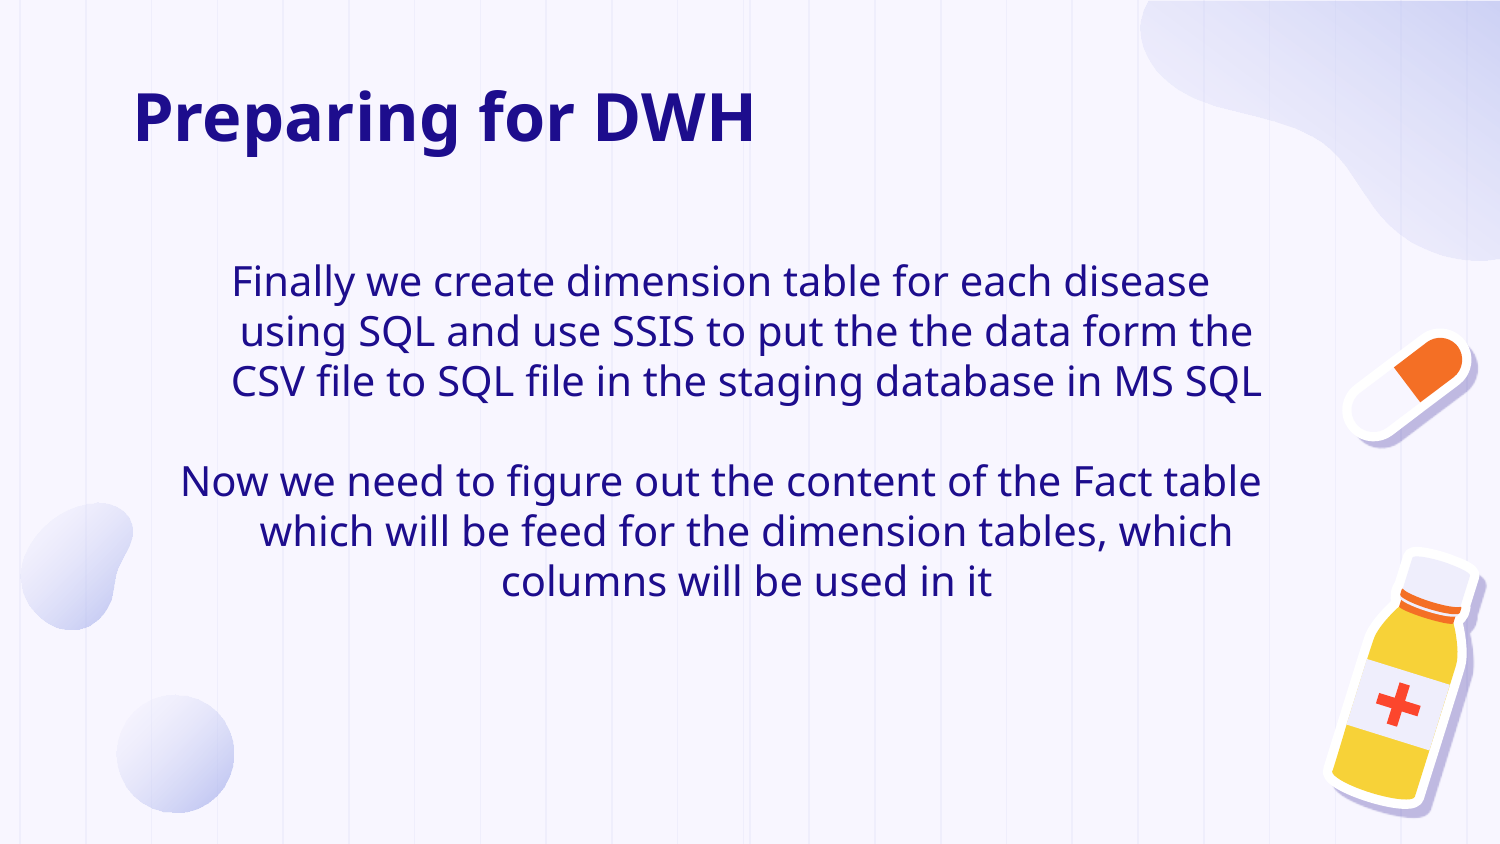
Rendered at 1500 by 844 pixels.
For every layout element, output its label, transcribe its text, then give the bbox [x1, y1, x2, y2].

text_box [1341, 319, 1473, 451]
subtitle Finally we create dimension table for each disease using SQL and use SSIS to put the the data form the CSV file to SQL file in the staging database in MS SQL Now we need to figure out the content of the Fact table which will be feed for the dimension tables, which columns will be used in it [138, 177, 1280, 732]
title Preparing for DWH [116, 59, 1383, 175]
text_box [1363, 555, 1451, 799]
